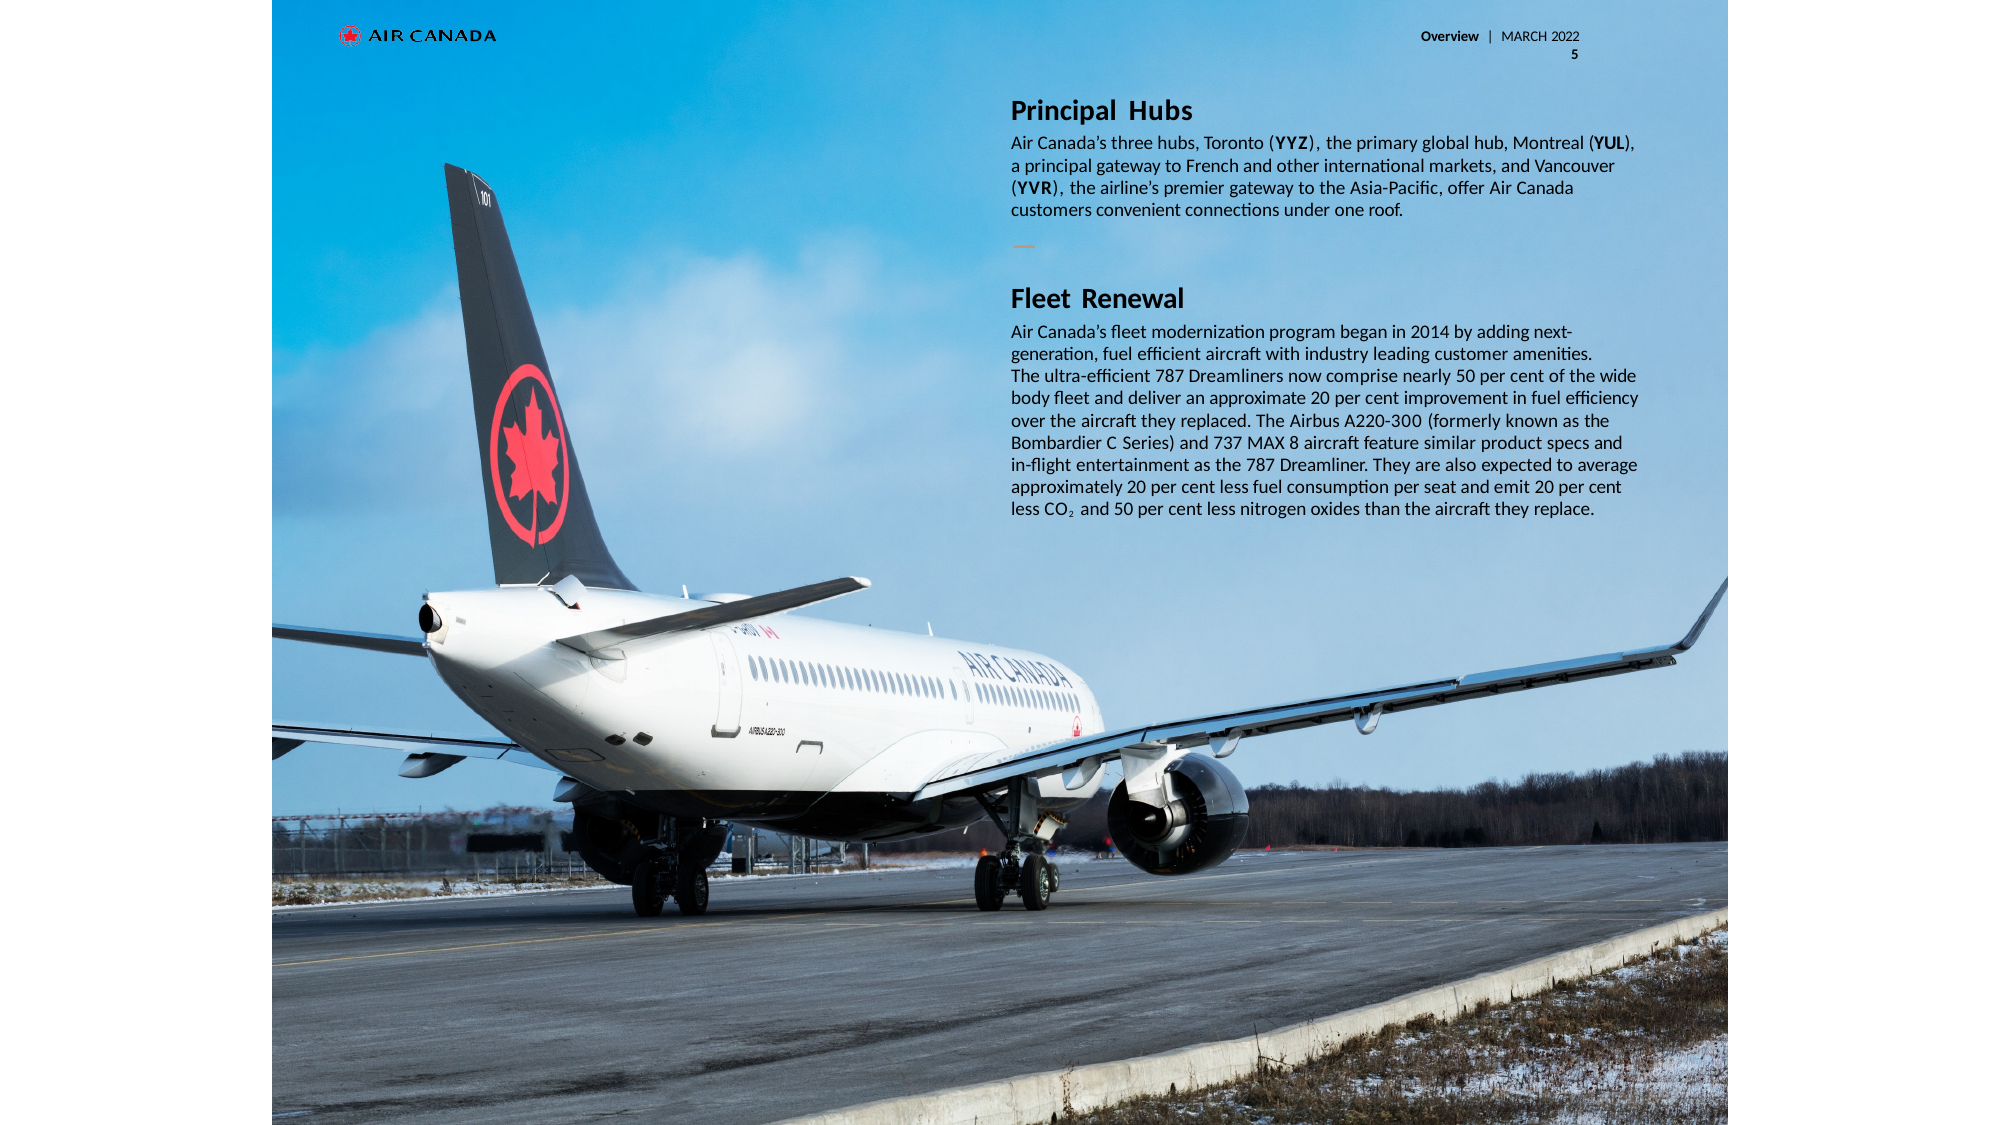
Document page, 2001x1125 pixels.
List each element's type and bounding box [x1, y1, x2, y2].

picture [271, 0, 1729, 1125]
text_box [338, 25, 497, 47]
